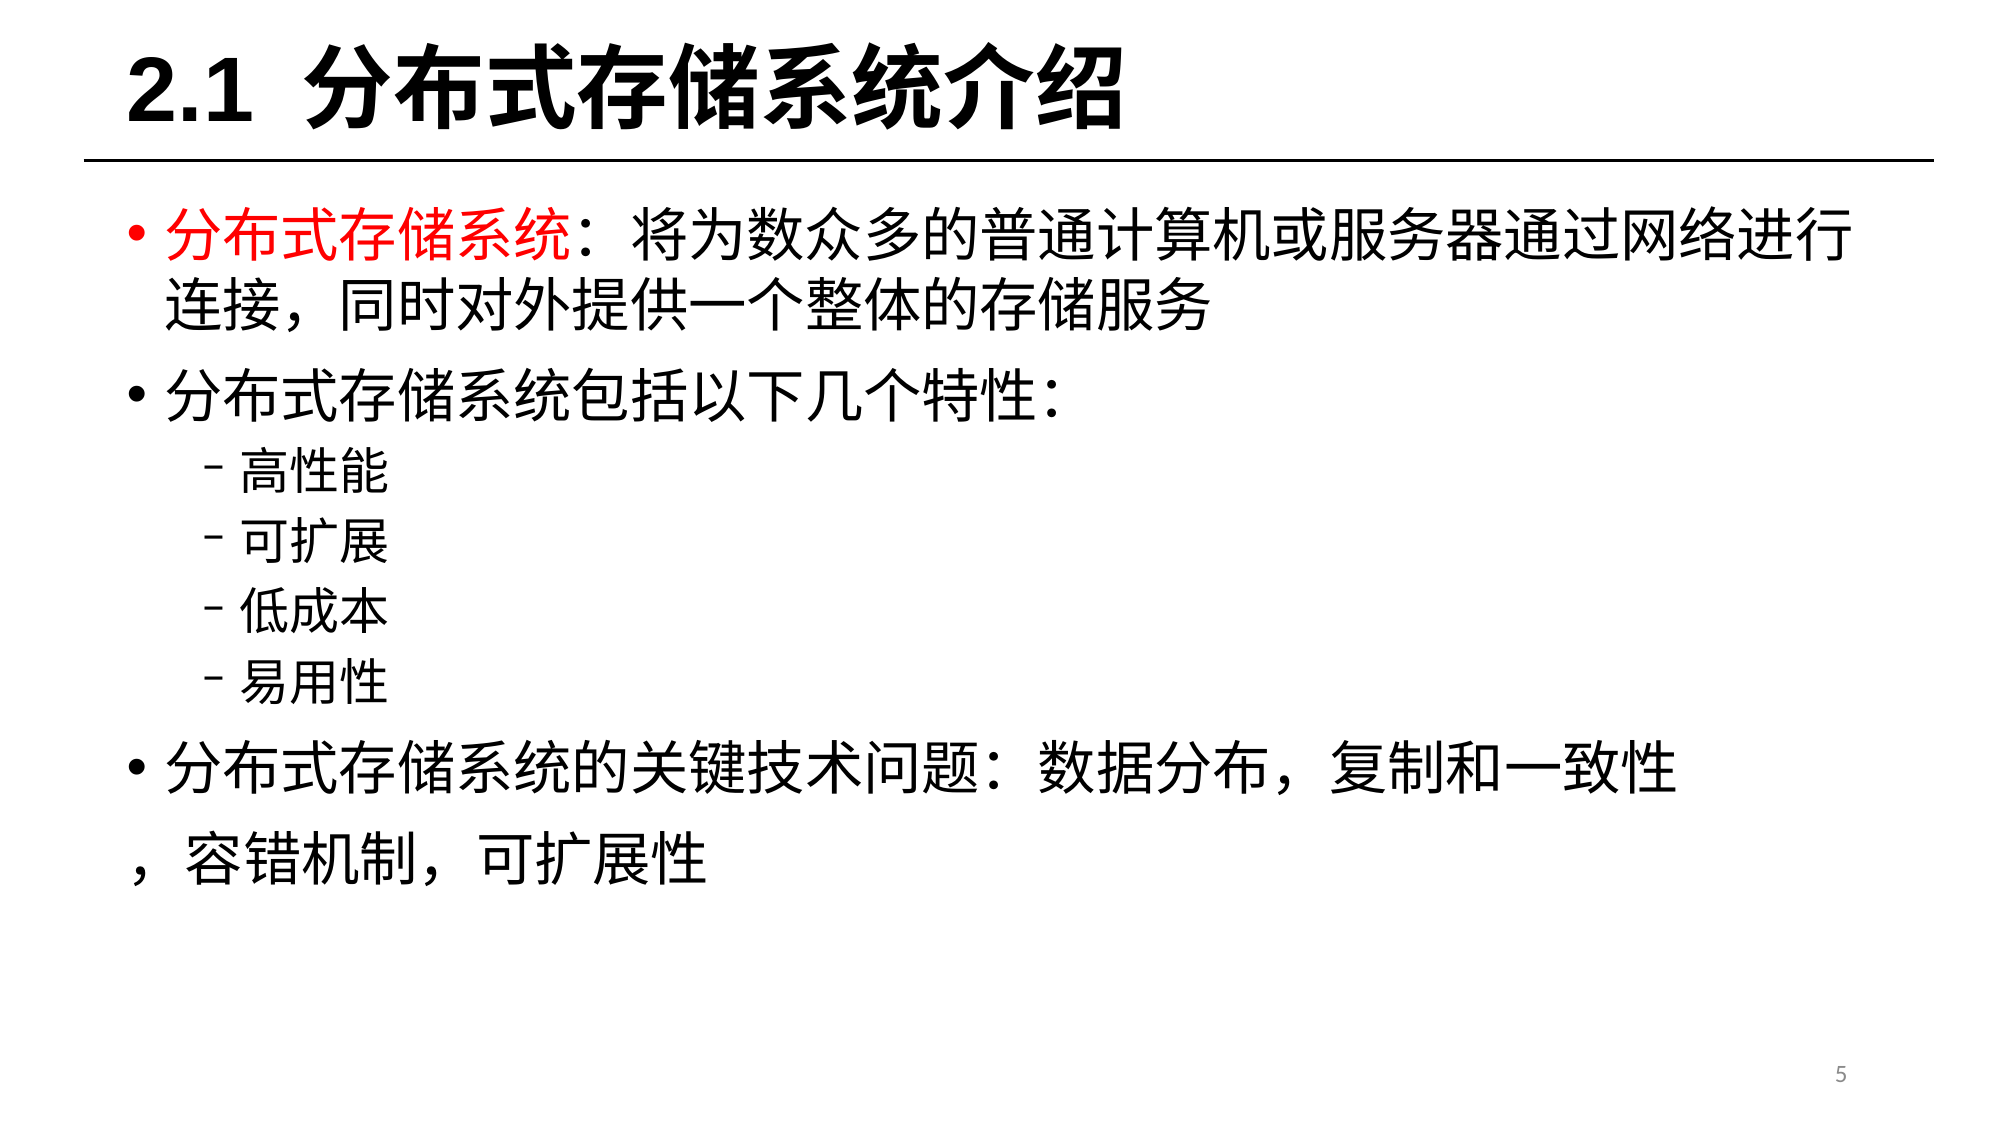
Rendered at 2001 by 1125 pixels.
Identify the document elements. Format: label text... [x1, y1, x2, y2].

slide_number 5 [1412, 1042, 1863, 1103]
title 2.1 分布式存储系统介绍 [111, 22, 1905, 161]
list 分布式存储系统：将为数众多的普通计算机或服务器通过网络进行连接，同时对外提供一个整体的存储服务 分布式存储系统包括以下几个特性： 高性能 可扩展 低成本 易用性 分布式存储系统的关键技术问题：数据分布，复制和一致性 ，容错机制，可扩展性 [111, 190, 1905, 1014]
